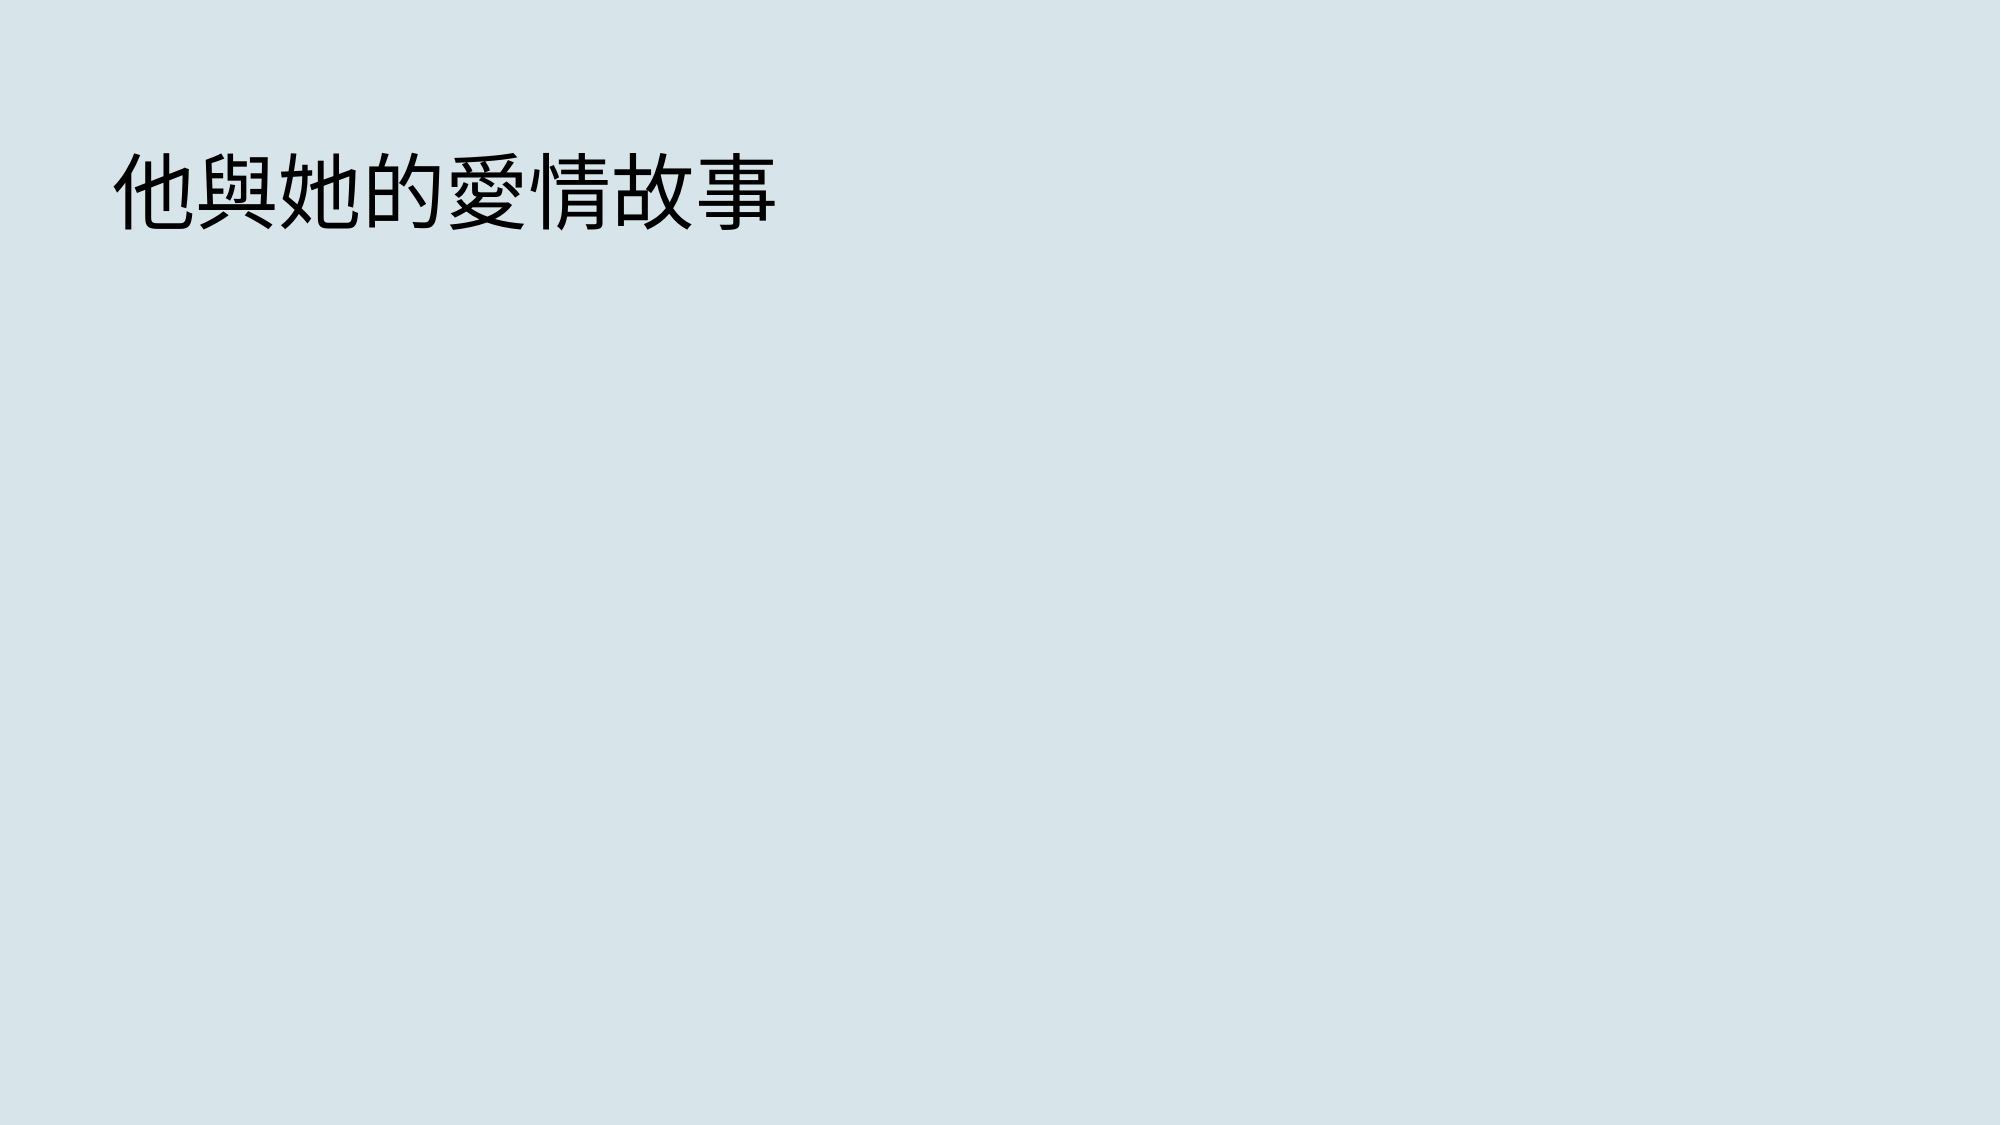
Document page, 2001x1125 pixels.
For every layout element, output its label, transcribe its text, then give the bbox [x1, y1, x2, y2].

text_box 他與她的愛情故事 [112, 99, 797, 240]
